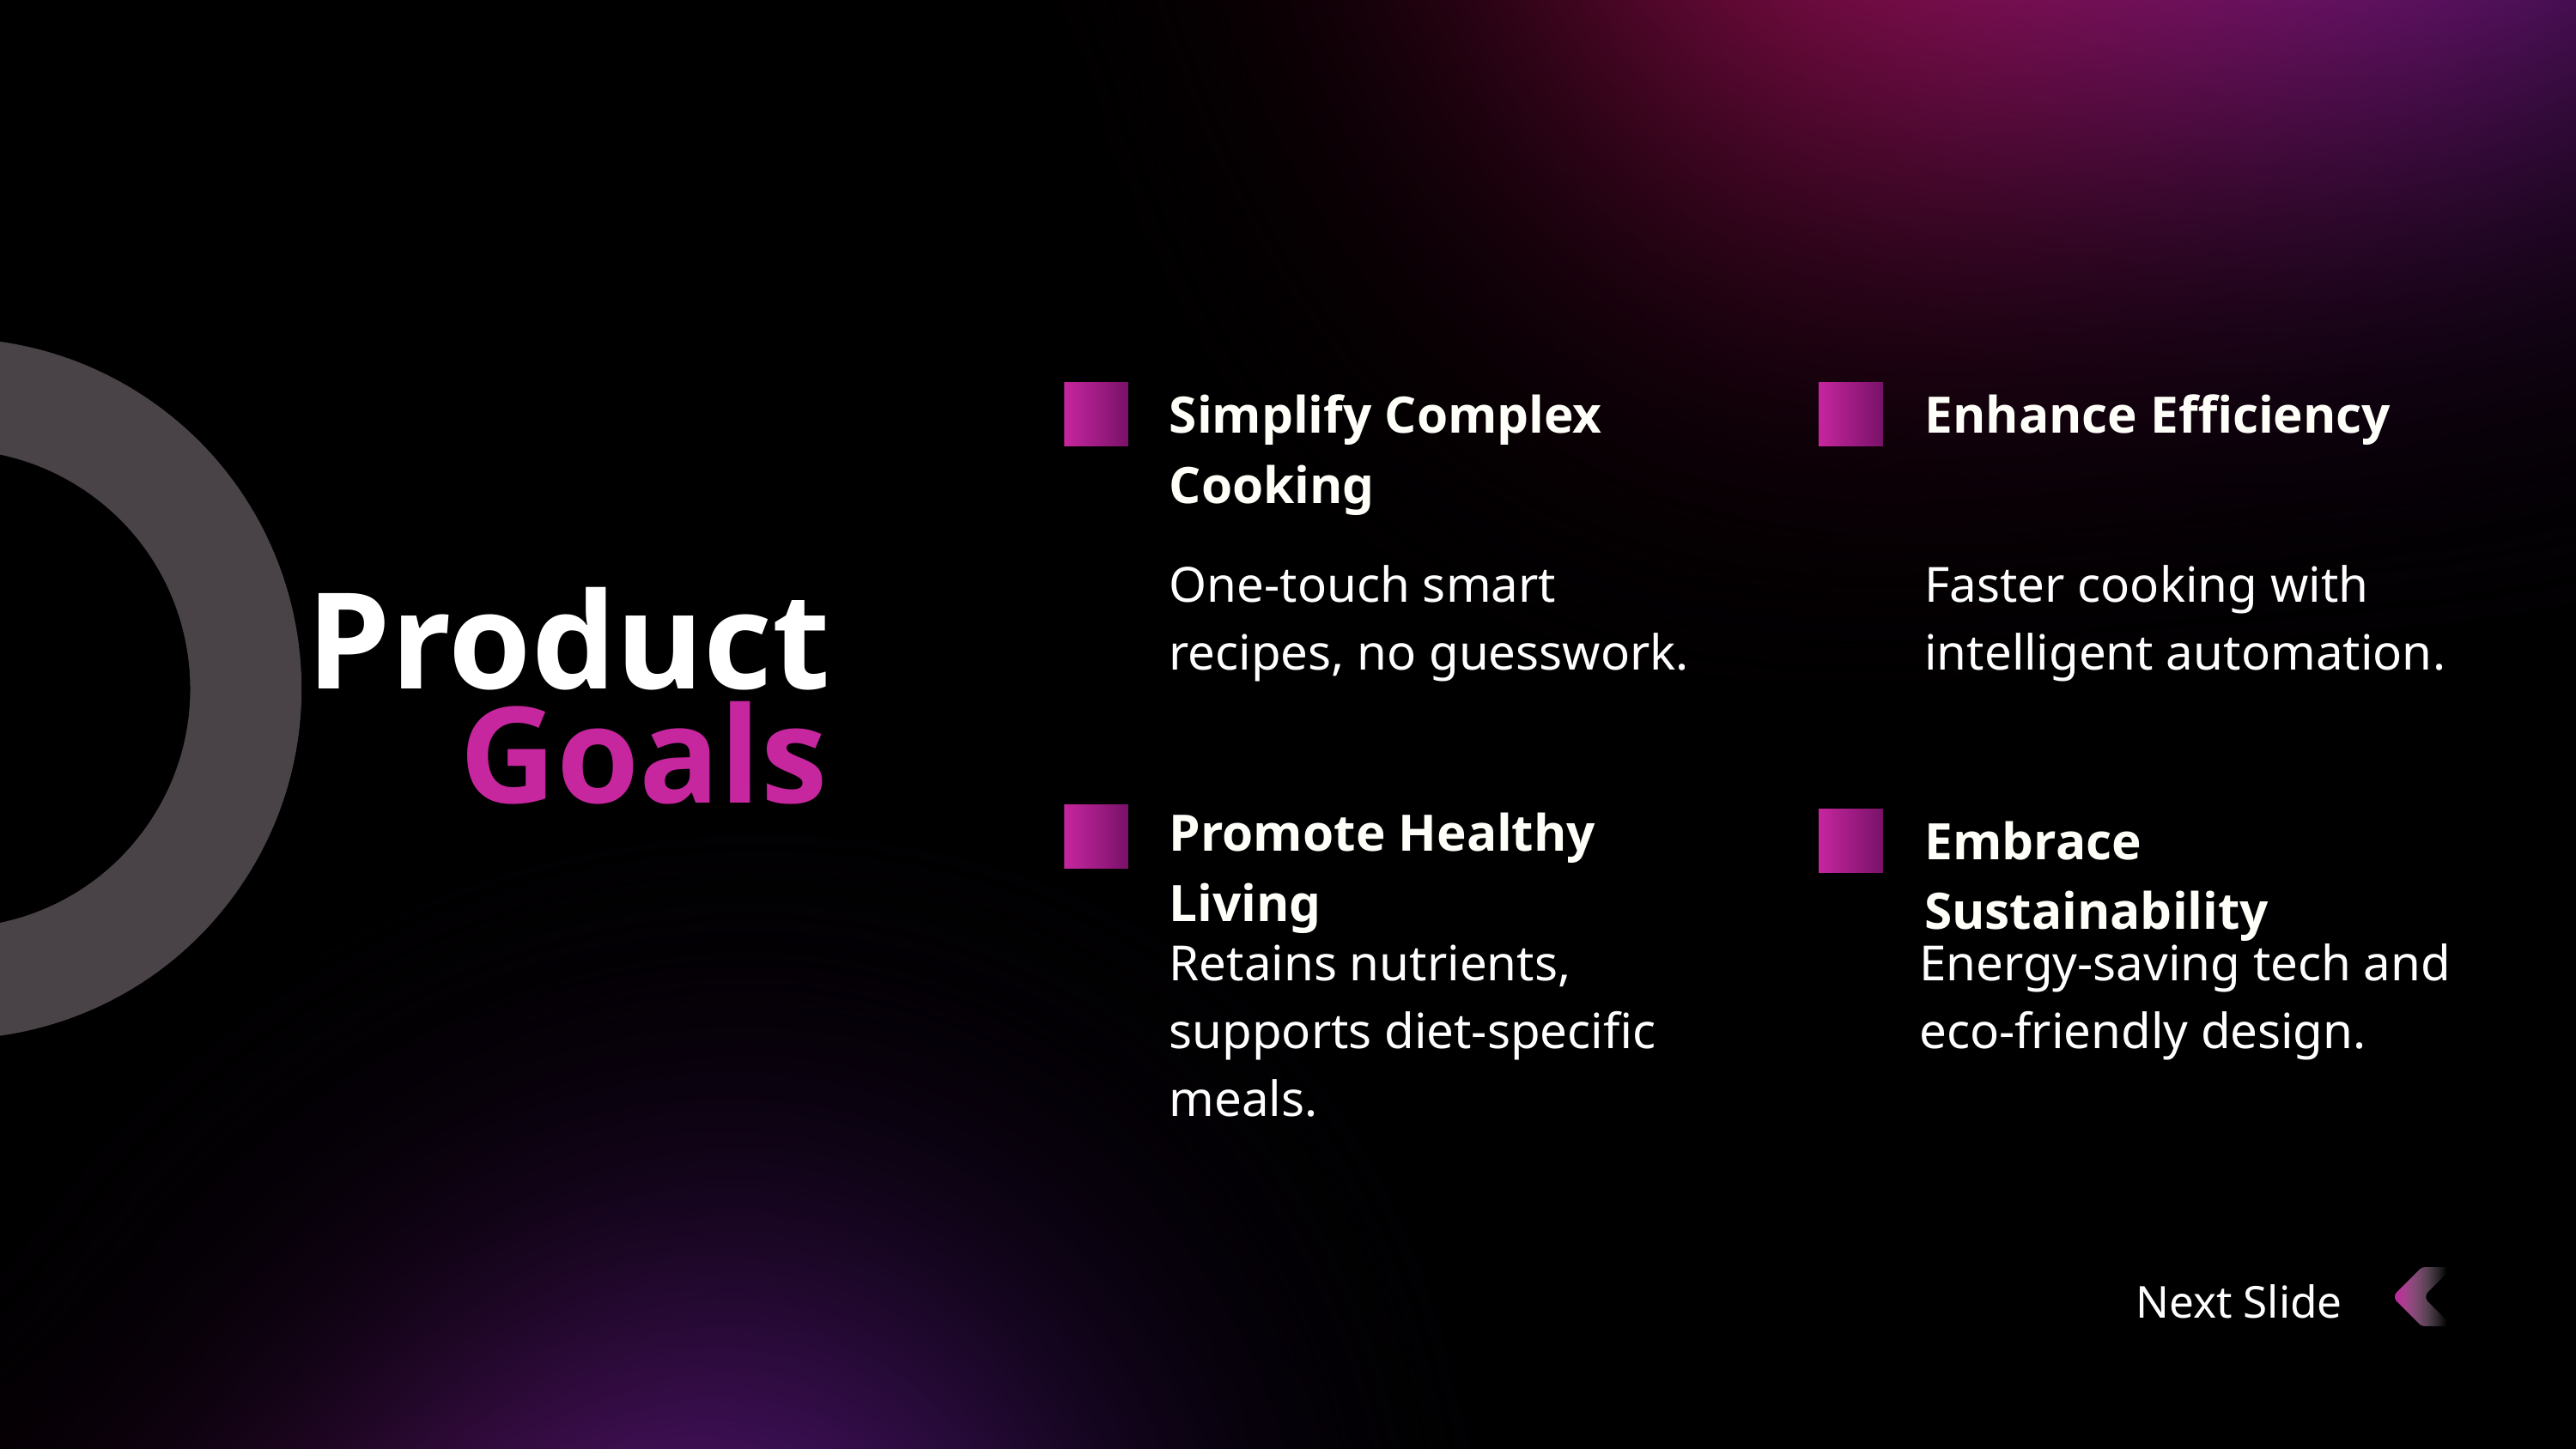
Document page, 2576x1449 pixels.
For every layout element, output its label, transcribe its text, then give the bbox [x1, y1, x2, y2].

text_box Enhance Efficiency [1924, 373, 2395, 444]
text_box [0, 393, 246, 984]
text_box [0, 745, 1545, 1449]
text_box Faster cooking with intelligent automation. [1924, 543, 2498, 680]
text_box Simplify Complex Cooking [1169, 373, 1722, 513]
text_box One-touch smart recipes, no guesswork. [1169, 543, 1742, 680]
text_box Product [307, 576, 1065, 716]
text_box Energy-saving tech and eco-friendly design. [1919, 922, 2493, 1058]
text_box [1818, 381, 1883, 447]
text_box Promote Healthy Living [1169, 791, 1742, 922]
text_box Next Slide [2135, 1281, 2378, 1328]
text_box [1064, 381, 1129, 447]
text_box Embrace Sustainability [1924, 798, 2493, 922]
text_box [1818, 808, 1883, 873]
text_box [919, 0, 2576, 765]
text_box Retains nutrients, supports diet-specific meals. [1169, 922, 1742, 1126]
text_box Goals [459, 690, 1218, 830]
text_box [1064, 803, 1129, 869]
text_box [2394, 1267, 2453, 1326]
